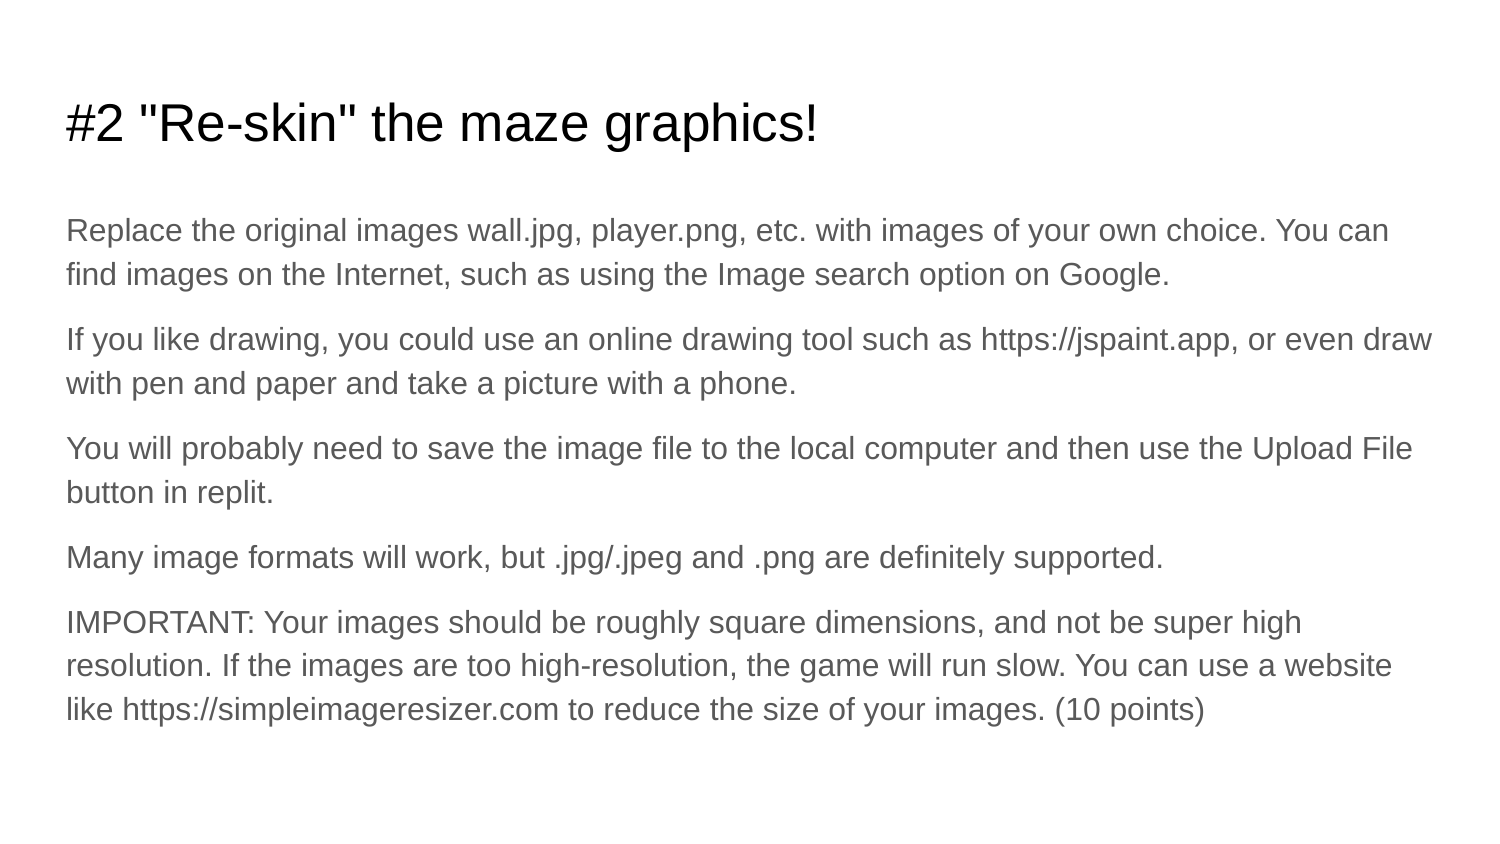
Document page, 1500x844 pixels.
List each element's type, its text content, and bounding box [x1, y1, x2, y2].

list Replace the original images wall.jpg, player.png, etc. with images of your own choice. You can find images on the Internet, such as using the Image search option on Google. If you like drawing, you could use an online drawing tool such as https://jspaint.app, or even draw with pen and paper and take a picture with a phone. You will probably need to save the image file to the local computer and then use the Upload File button in replit. Many image formats will work, but .jpg/.jpeg and .png are definitely supported. IMPORTANT: Your images should be roughly square dimensions, and not be super high resolution. If the images are too high-resolution, the game will run slow. You can use a website like https://simpleimageresizer.com to reduce the size of your images. (10 points) [51, 189, 1449, 750]
title #2 "Re-skin" the maze graphics! [51, 72, 1449, 167]
